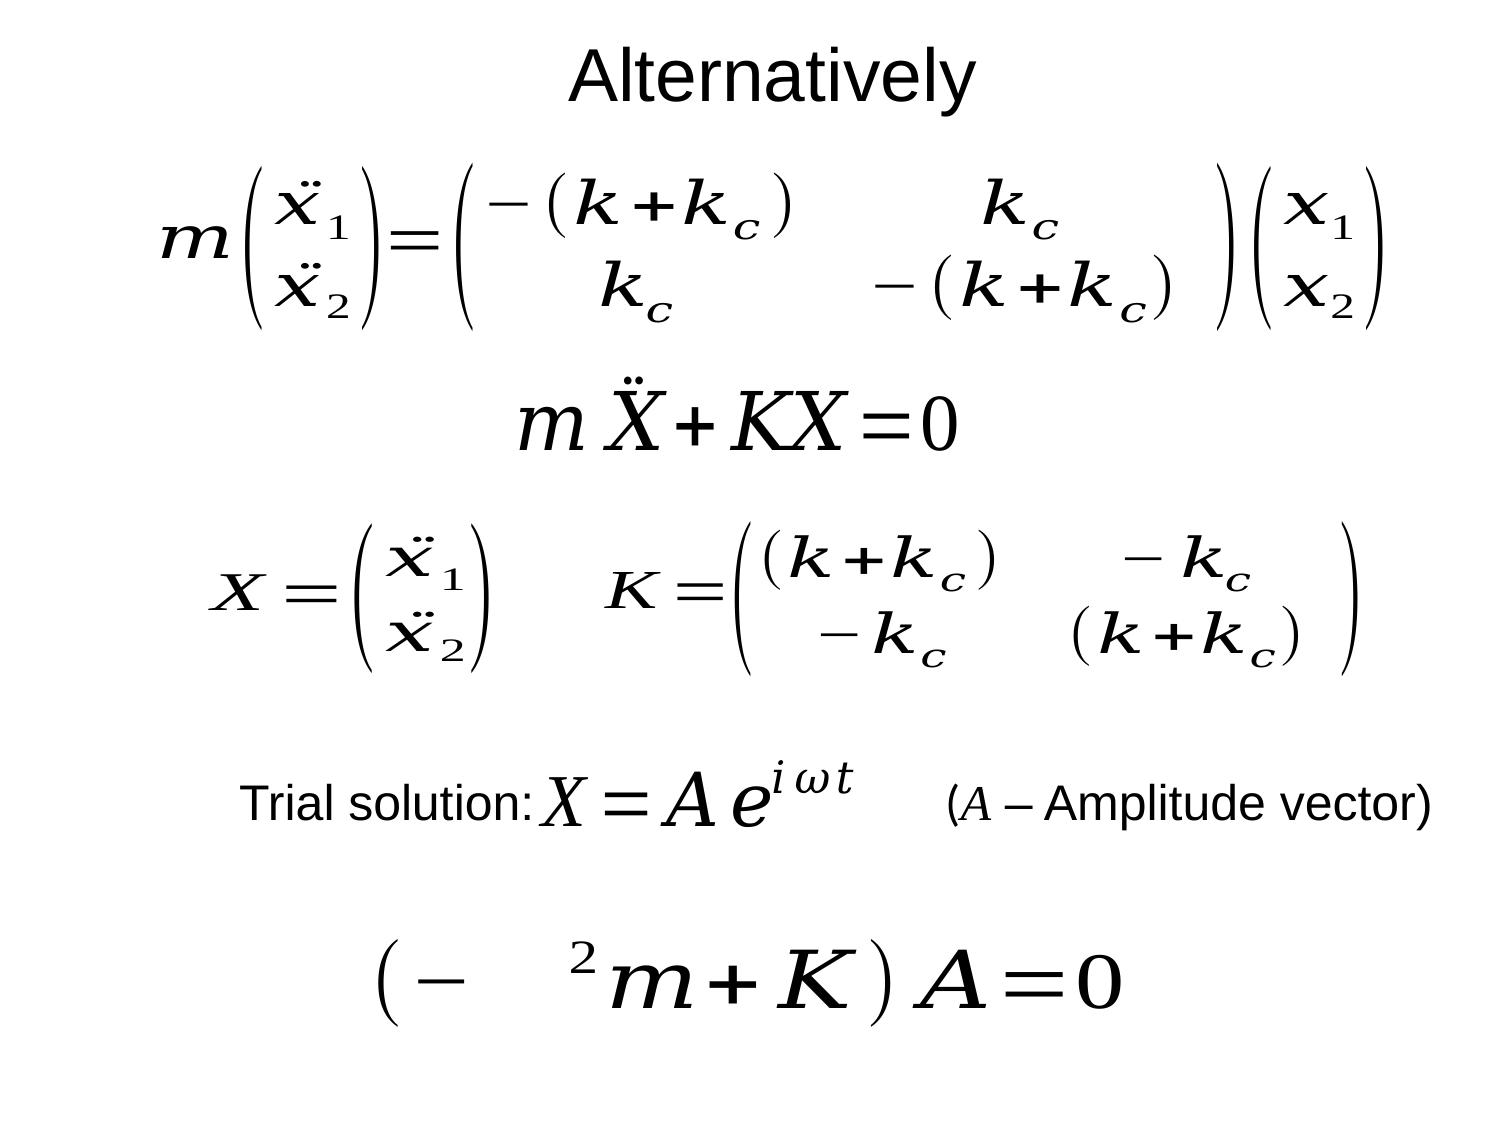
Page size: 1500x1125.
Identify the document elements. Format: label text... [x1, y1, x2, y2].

text_box Trial solution: [224, 763, 564, 838]
text_box (A – Amplitude vector) [930, 763, 1448, 838]
text_box Alternatively [553, 19, 992, 125]
